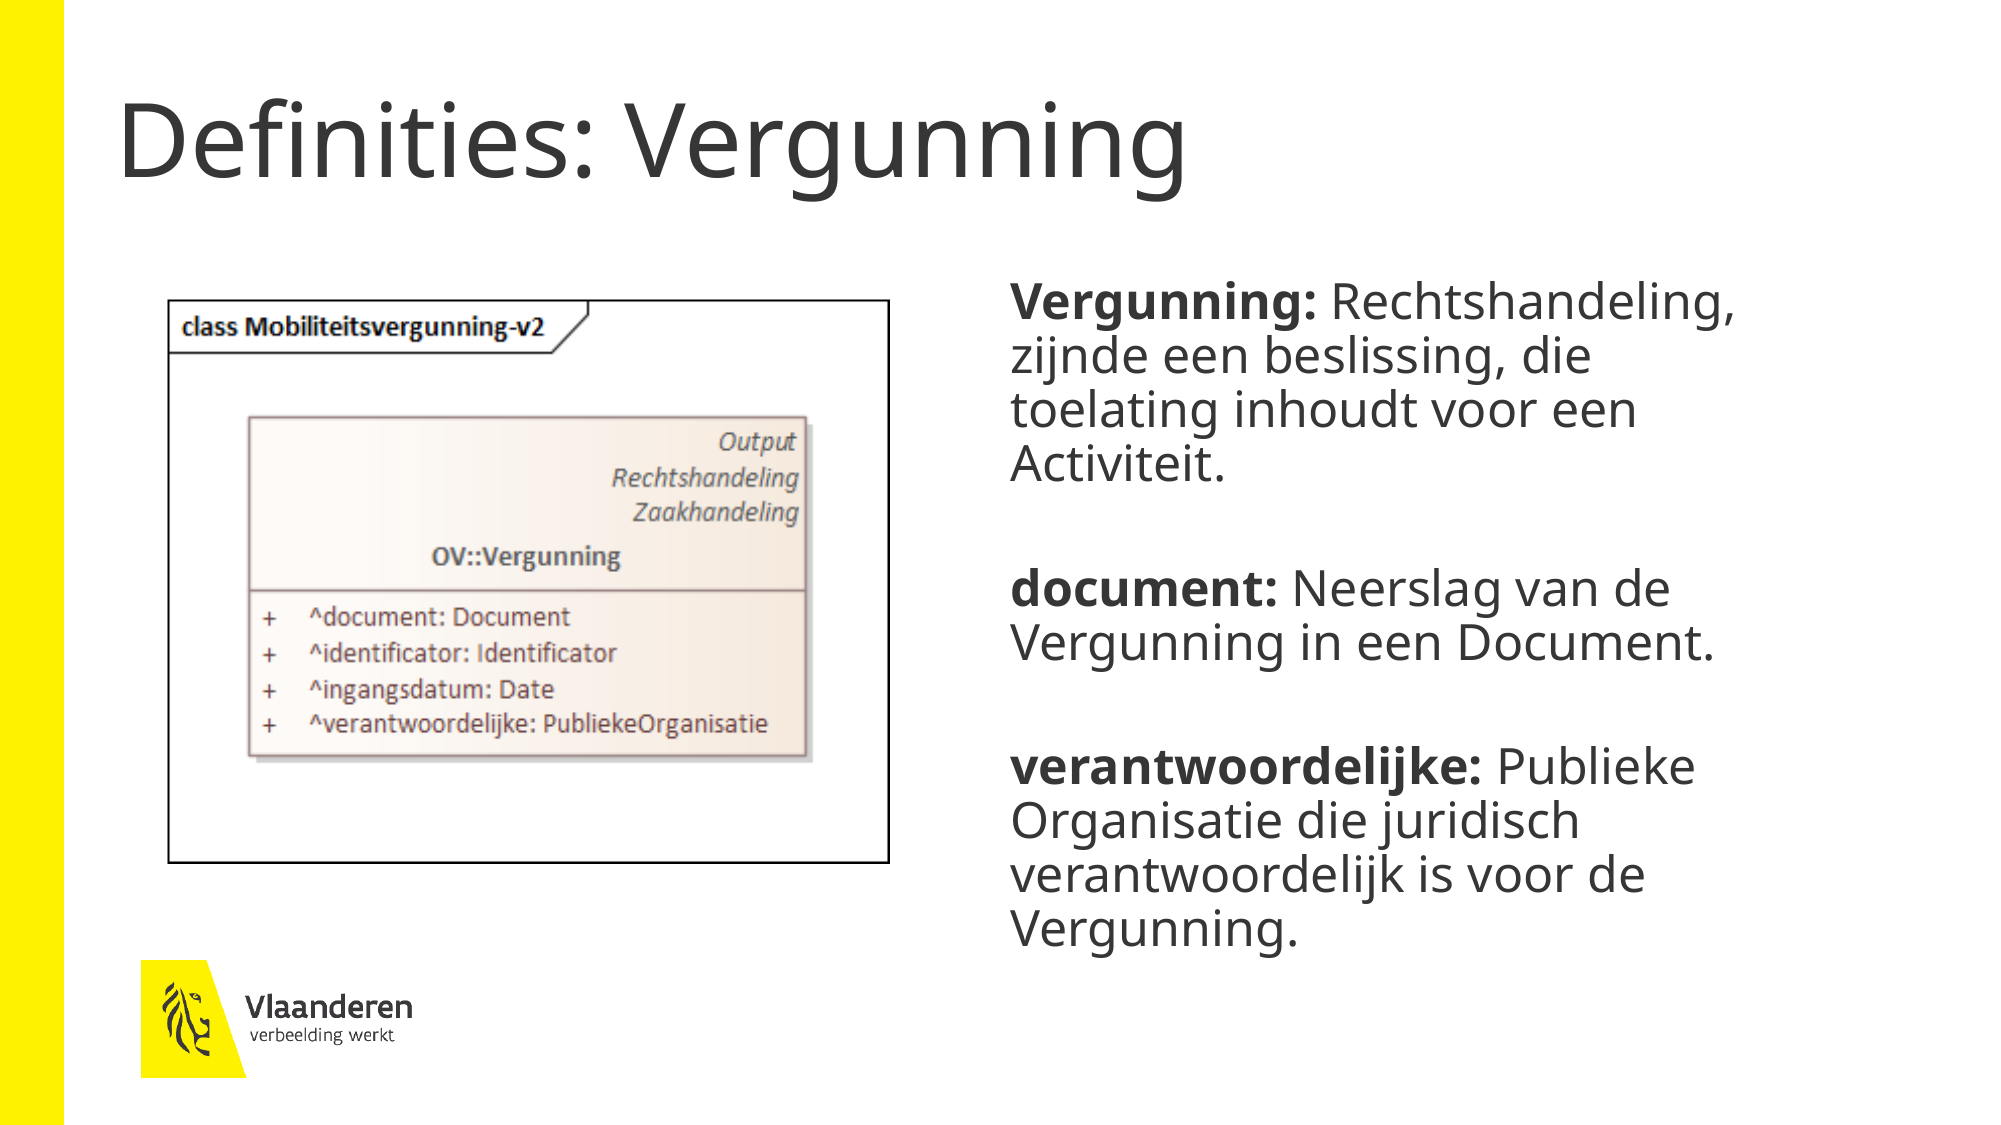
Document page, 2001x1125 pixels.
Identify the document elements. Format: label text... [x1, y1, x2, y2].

list Vergunning: Rechtshandeling, zijnde een beslissing, die toelating inhoudt voor een Activiteit. document: Neerslag van de Vergunning in een Document. verantwoordelijke: Publieke Organisatie die juridisch verantwoordelijk is voor de Vergunning. [972, 261, 1813, 864]
picture [166, 298, 890, 864]
picture [141, 960, 443, 1078]
title Definities: Vergunning [100, 57, 1723, 241]
